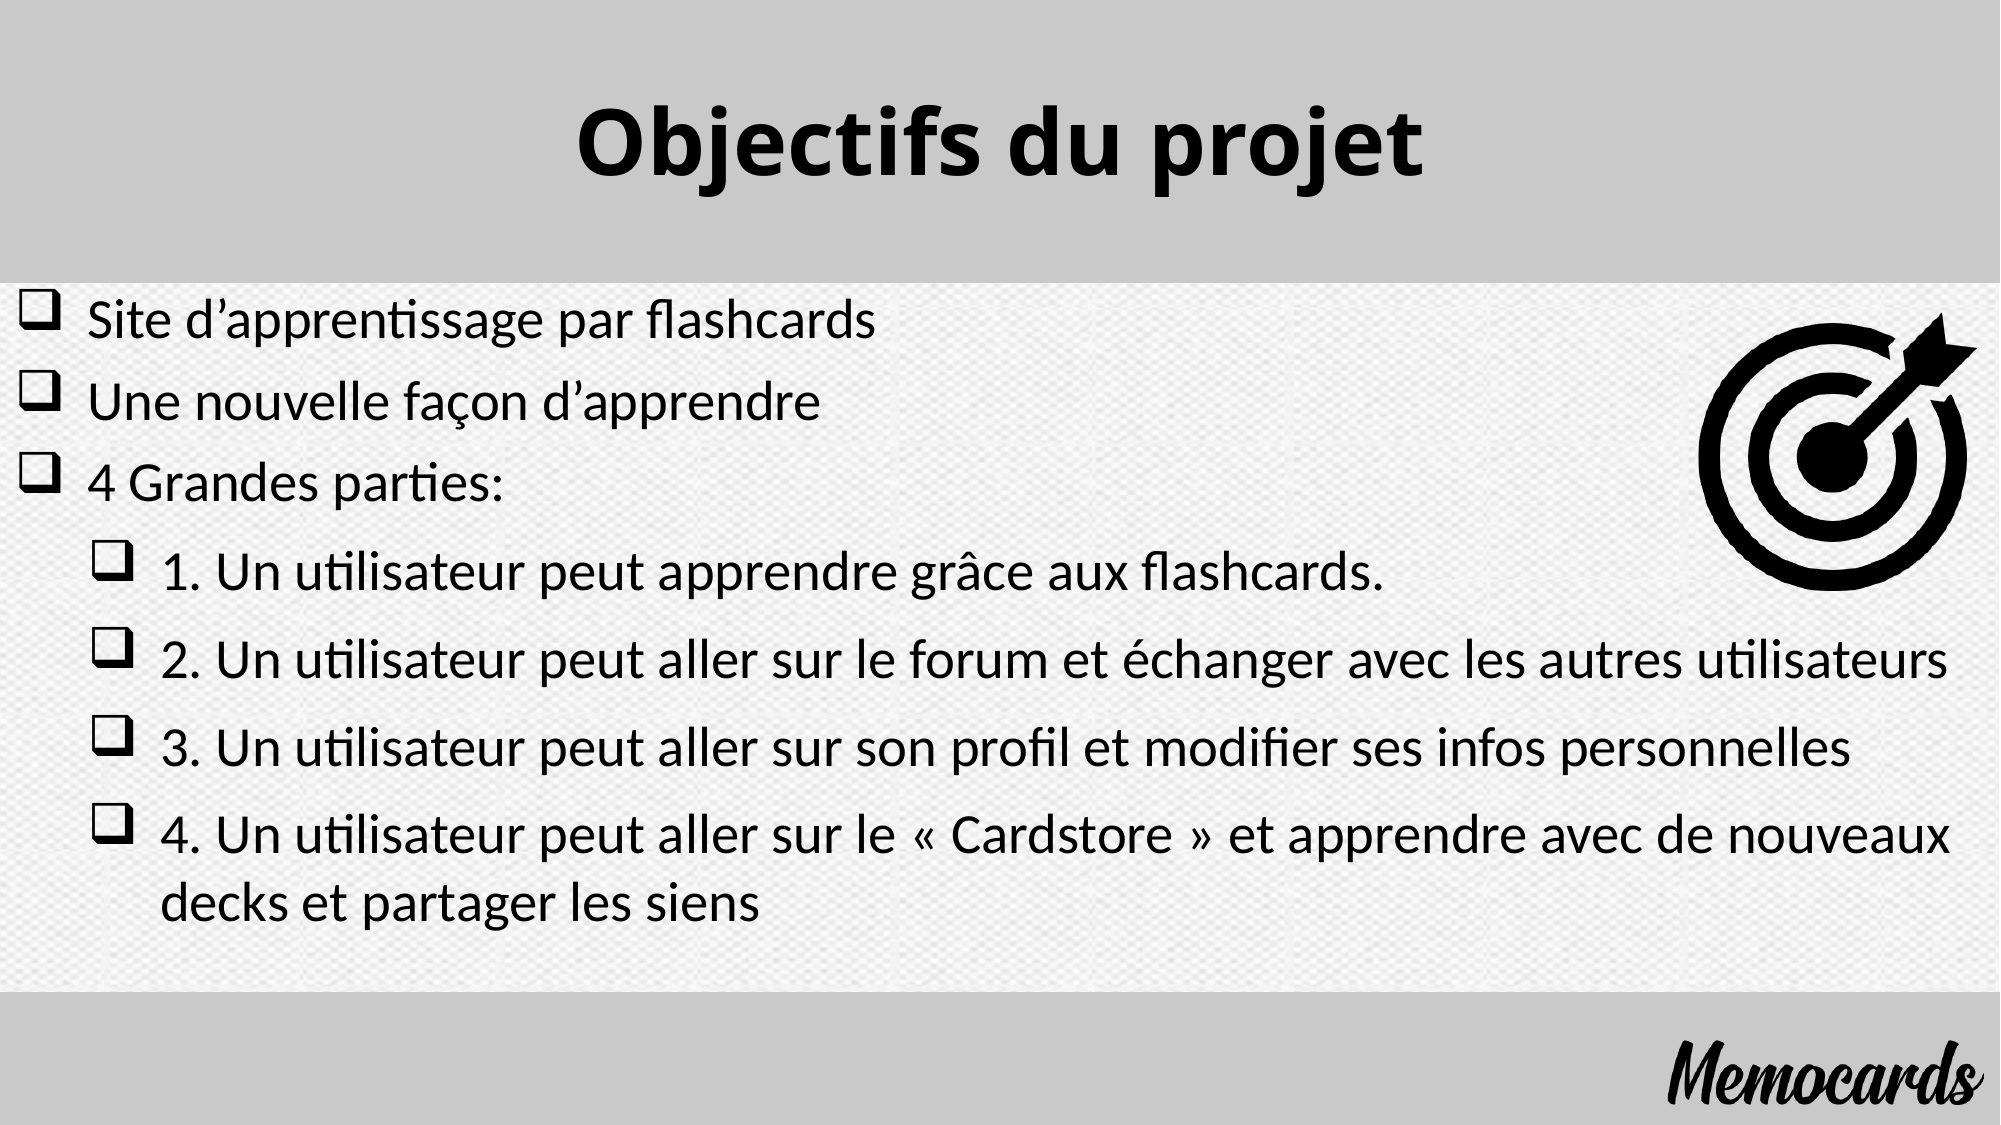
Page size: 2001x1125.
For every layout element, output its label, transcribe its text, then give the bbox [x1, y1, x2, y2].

text_box [0, 0, 2000, 281]
text_box Objectifs du projet [441, 29, 1559, 248]
picture [0, 282, 2000, 1114]
text_box [0, 1042, 2000, 1125]
